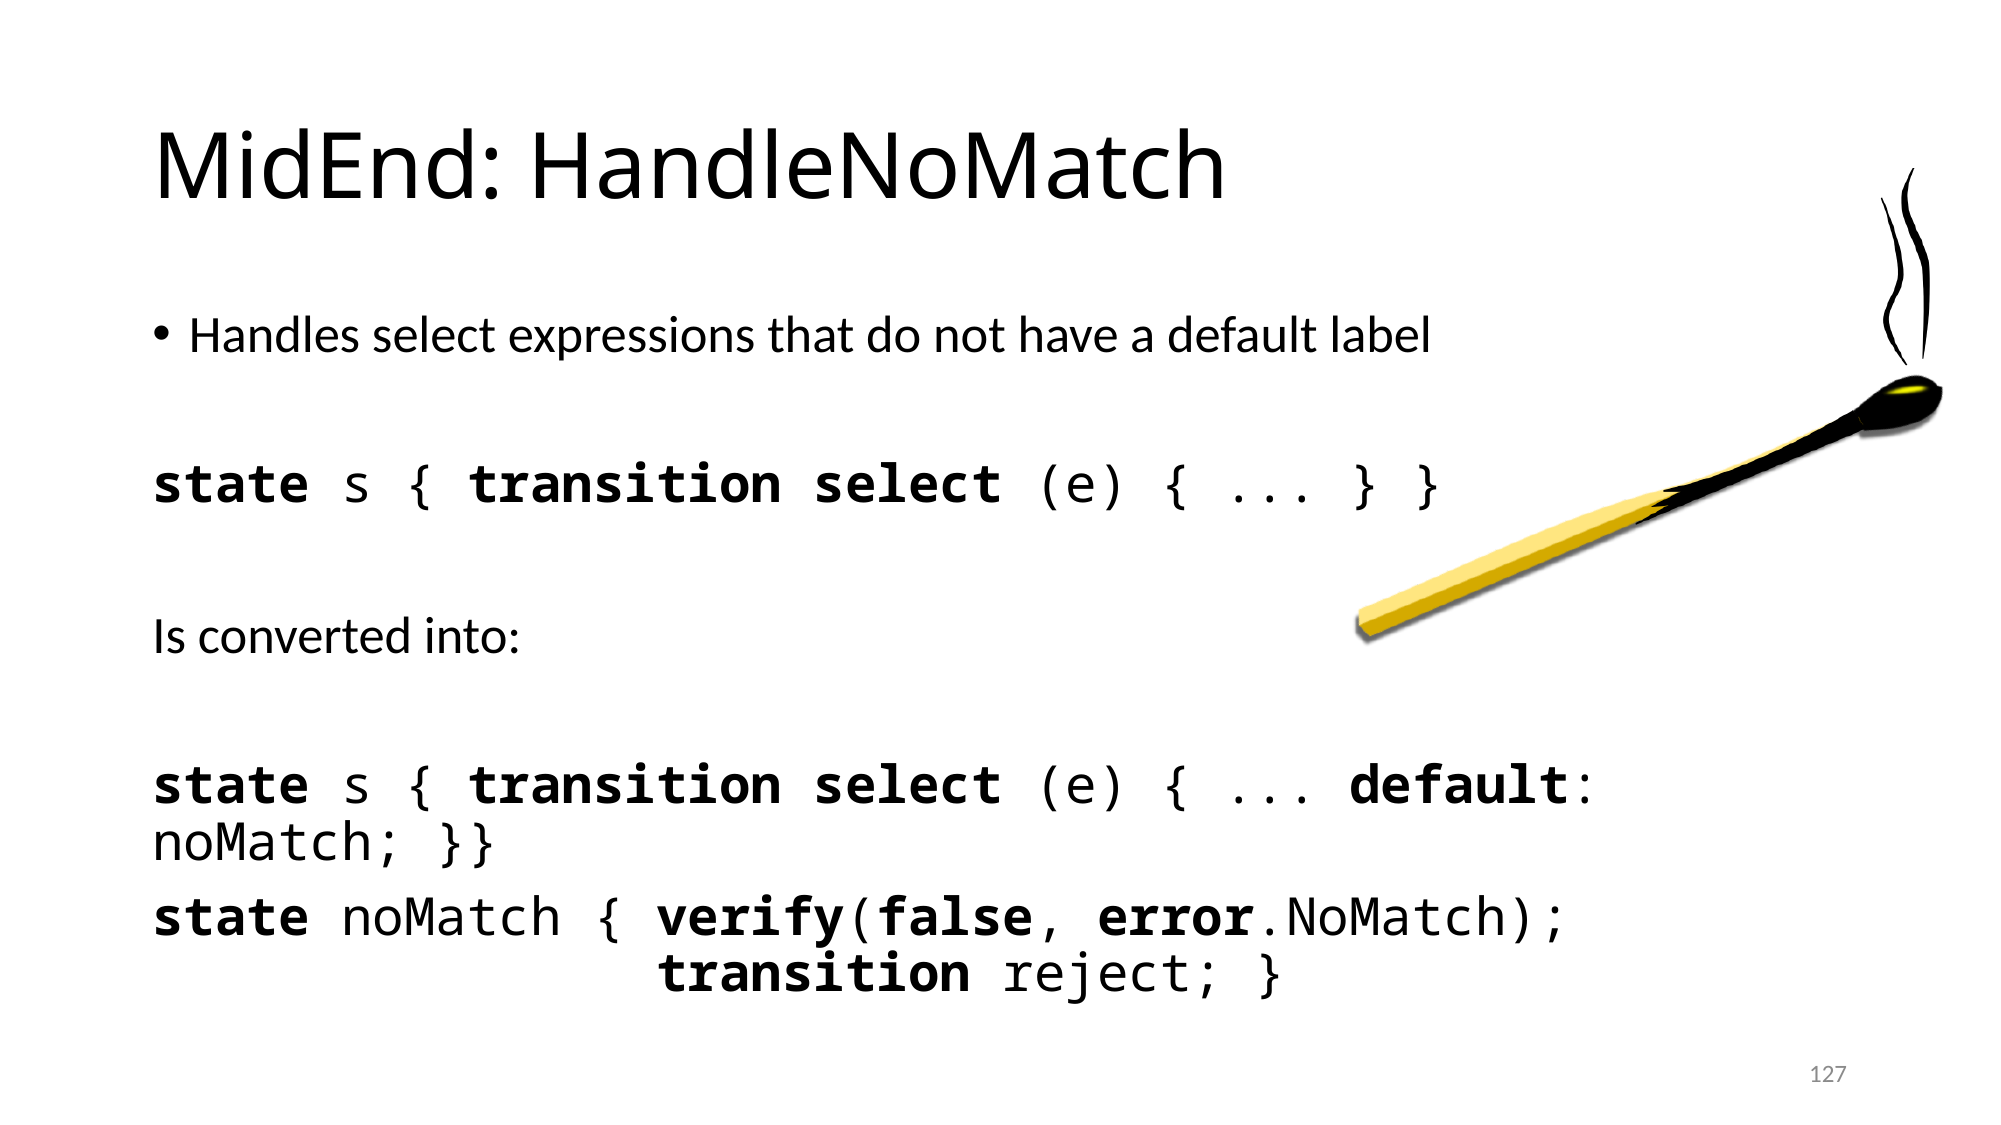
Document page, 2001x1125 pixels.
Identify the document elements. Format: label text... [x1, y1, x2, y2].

picture [1300, 168, 2000, 662]
title MidEnd: HandleNoMatch [137, 59, 1863, 278]
slide_number 127 [1412, 1042, 1863, 1103]
list Handles select expressions that do not have a default label state s { transition select (e) { ... } } Is converted into: state s { transition select (e) { ... default: noMatch; }} state noMatch { verify(false, error.NoMatch); transition reject; } [137, 299, 1950, 1014]
